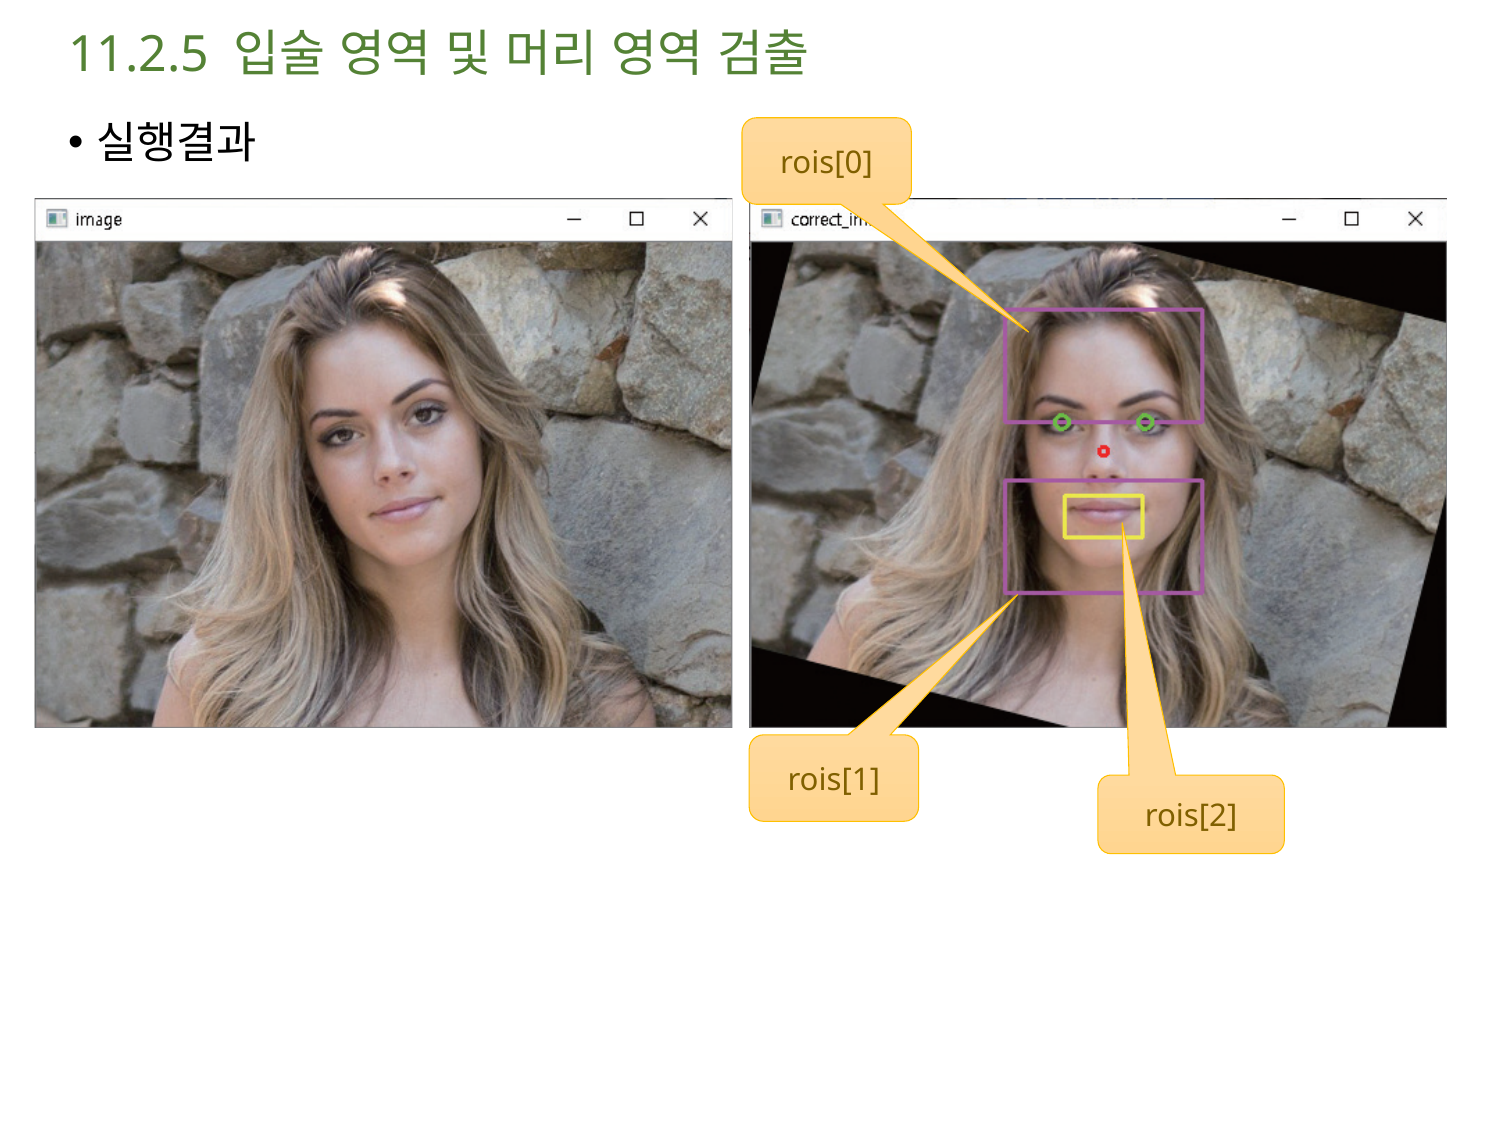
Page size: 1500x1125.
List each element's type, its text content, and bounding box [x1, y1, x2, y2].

text_box rois[1] [748, 728, 920, 822]
picture [34, 198, 733, 728]
picture [749, 198, 1447, 728]
list 실행결과 [53, 113, 1459, 1102]
text_box rois[2] [1097, 728, 1285, 855]
text_box rois[0] [741, 117, 912, 203]
title 11.2.5 입술 영역 및 머리 영역 검출 [53, 4, 1459, 107]
